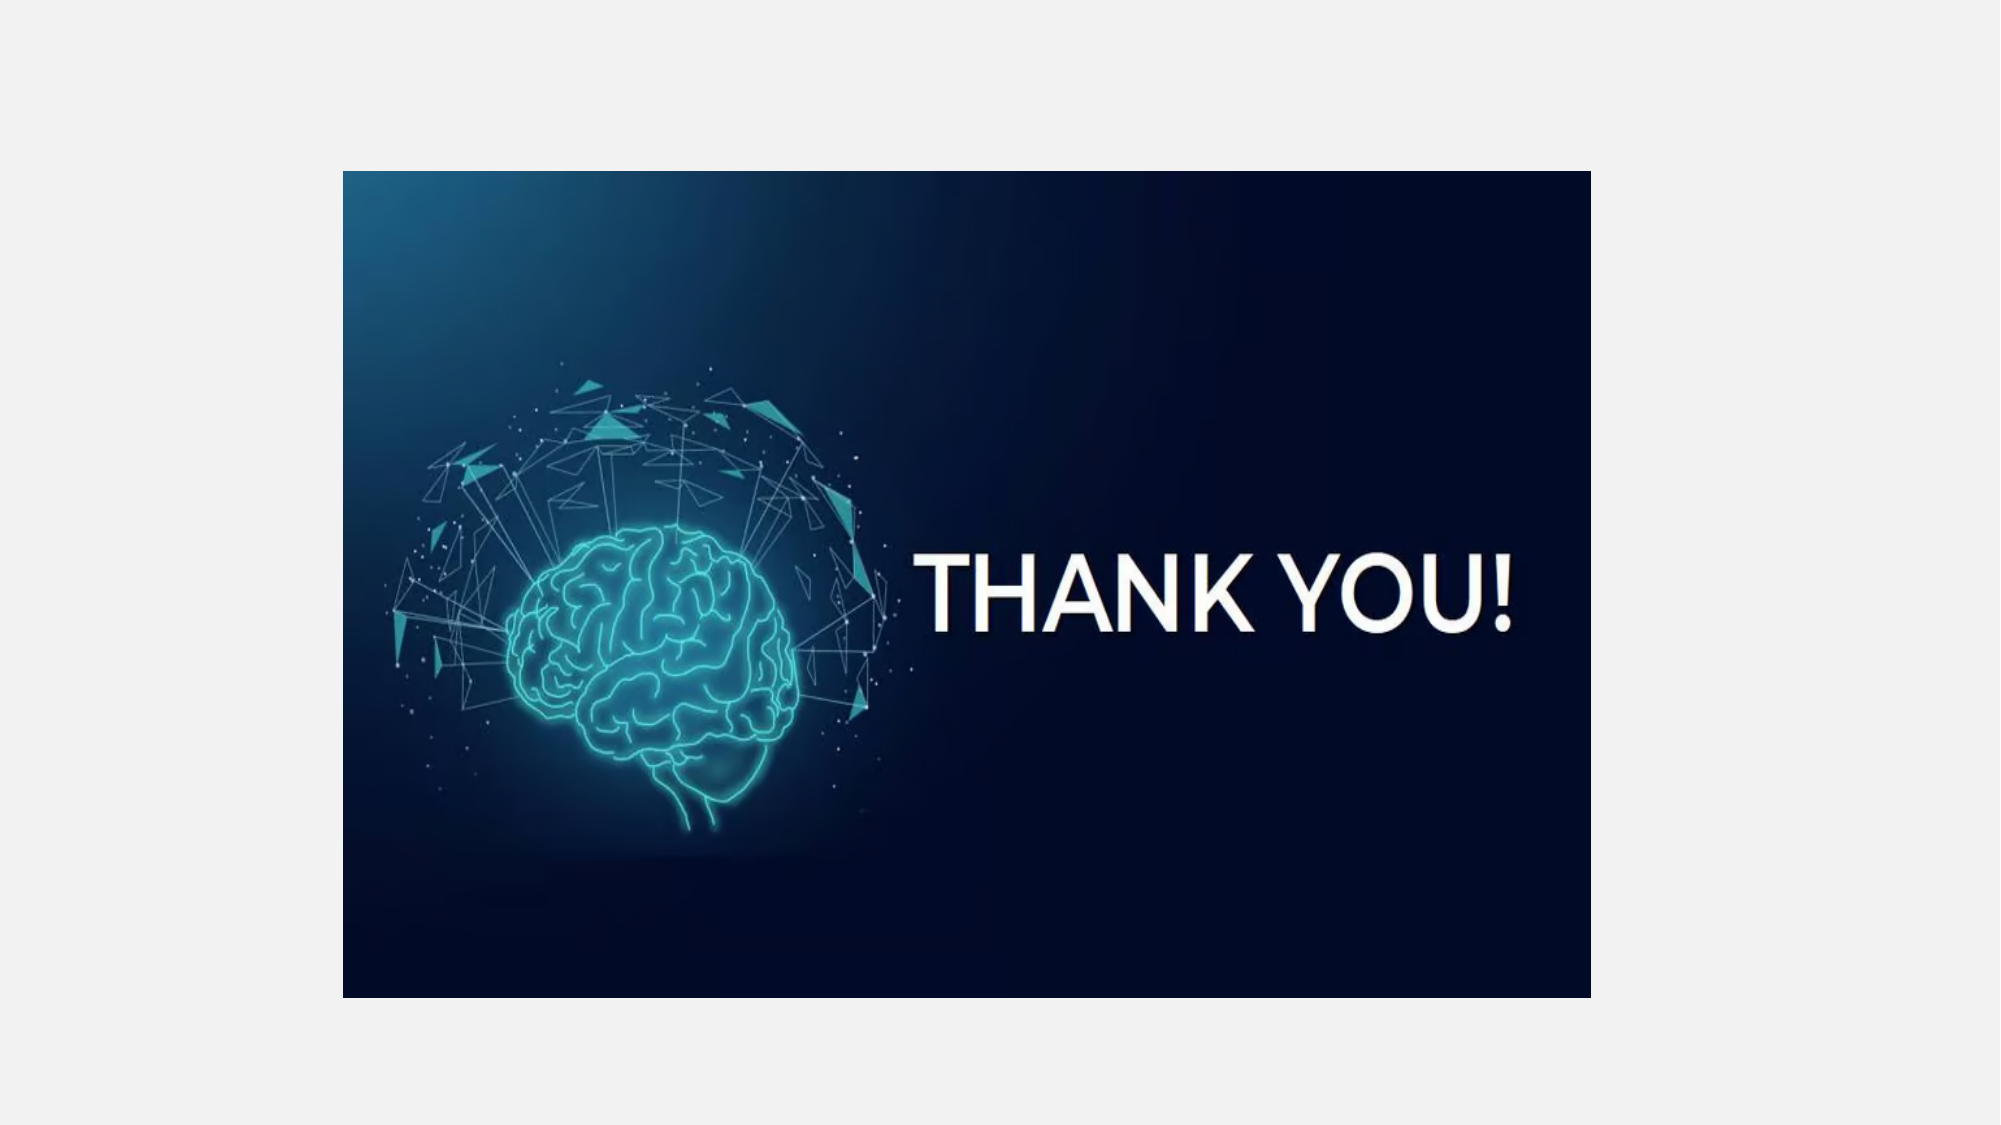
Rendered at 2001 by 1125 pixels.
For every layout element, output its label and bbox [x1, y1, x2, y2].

list [343, 171, 1591, 998]
